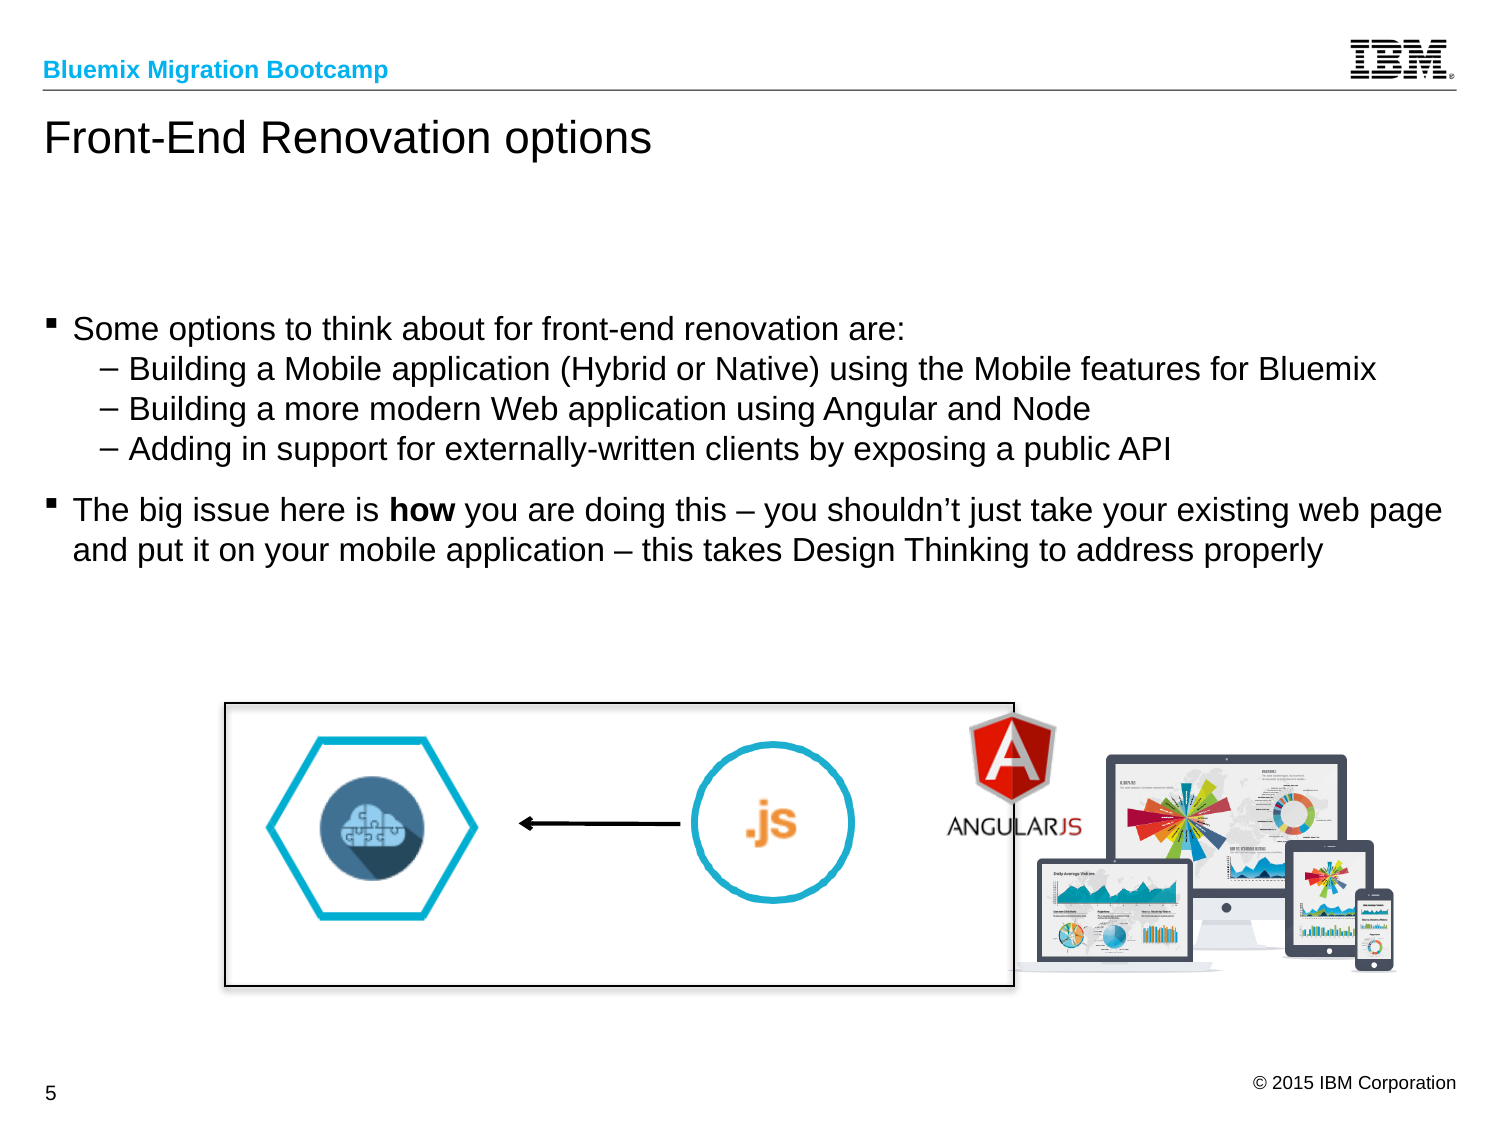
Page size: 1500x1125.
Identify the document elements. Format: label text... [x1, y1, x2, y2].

text_box [224, 702, 1014, 987]
picture [931, 694, 1402, 978]
picture [1336, 24, 1457, 91]
list Some options to think about for front-end renovation are: Building a Mobile application (Hybrid or Native) using the Mobile features for Bluemix Building a more modern Web application using Angular and Node Adding in support for externally-written clients by exposing a public API The big issue here is how you are doing this – you shouldn’t just take your existing web page and put it on your mobile application – this takes Design Thinking to address properly [43, 299, 1463, 1039]
picture [259, 724, 481, 929]
title Front-End Renovation options [43, 100, 1464, 288]
